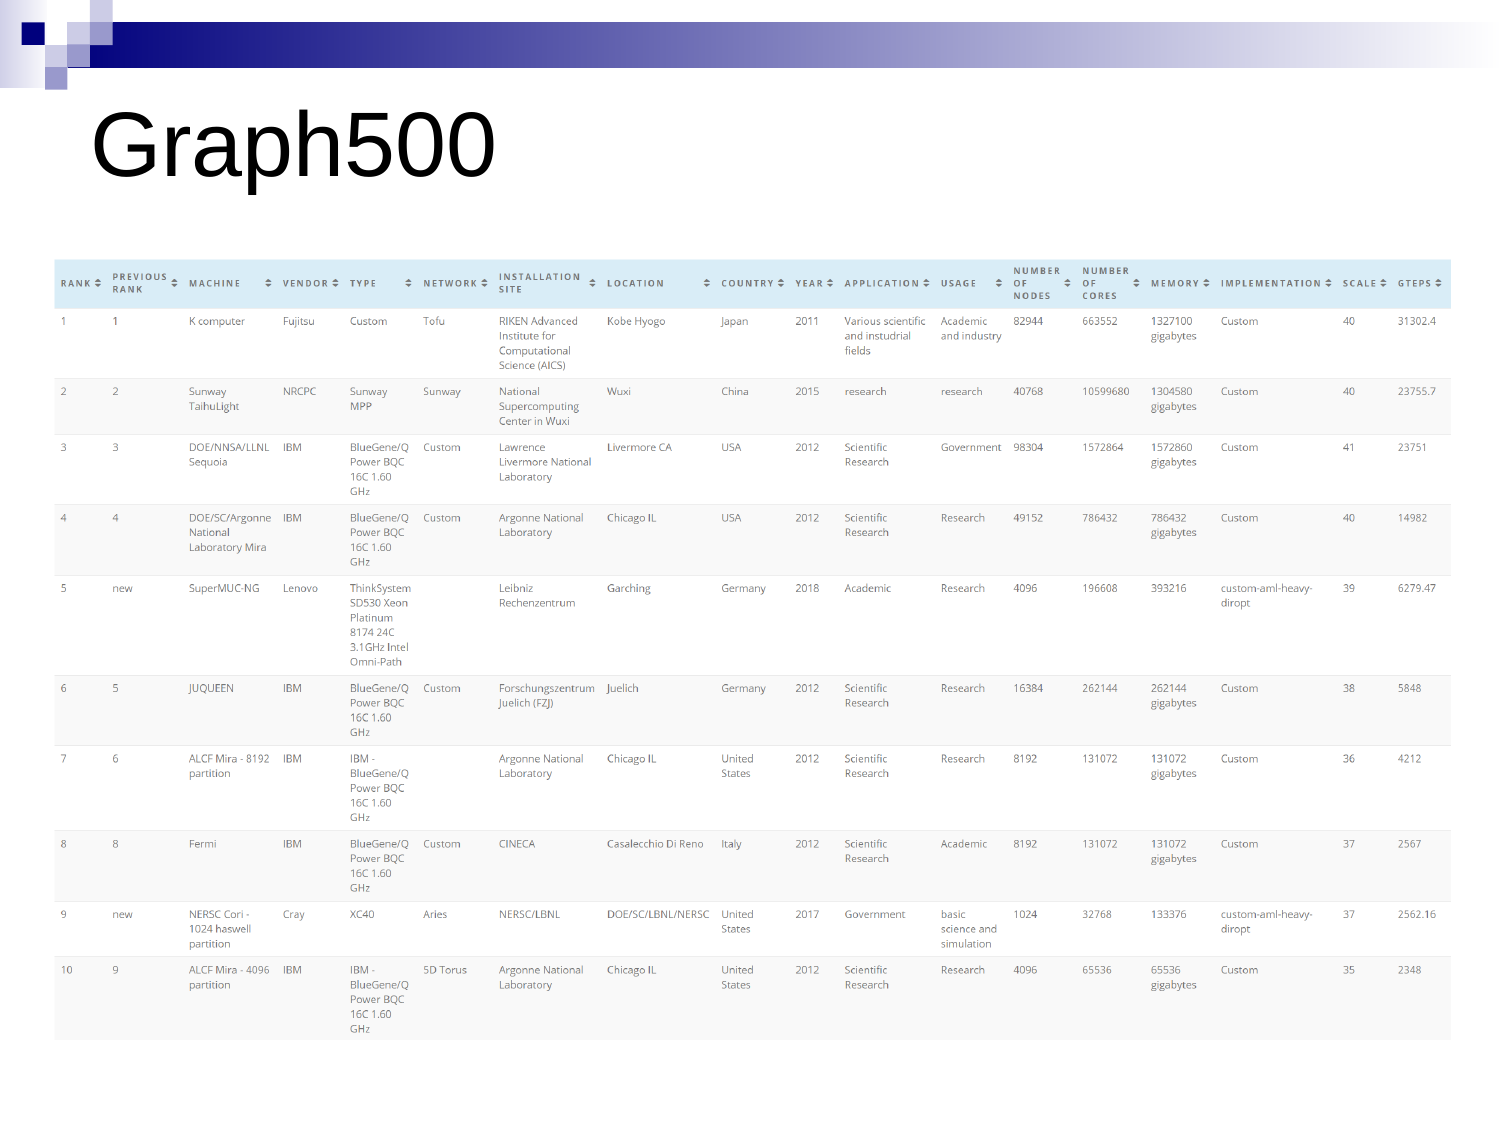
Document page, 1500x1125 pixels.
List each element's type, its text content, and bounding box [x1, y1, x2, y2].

picture [49, 253, 1451, 1041]
title Graph500 [75, 75, 1425, 205]
